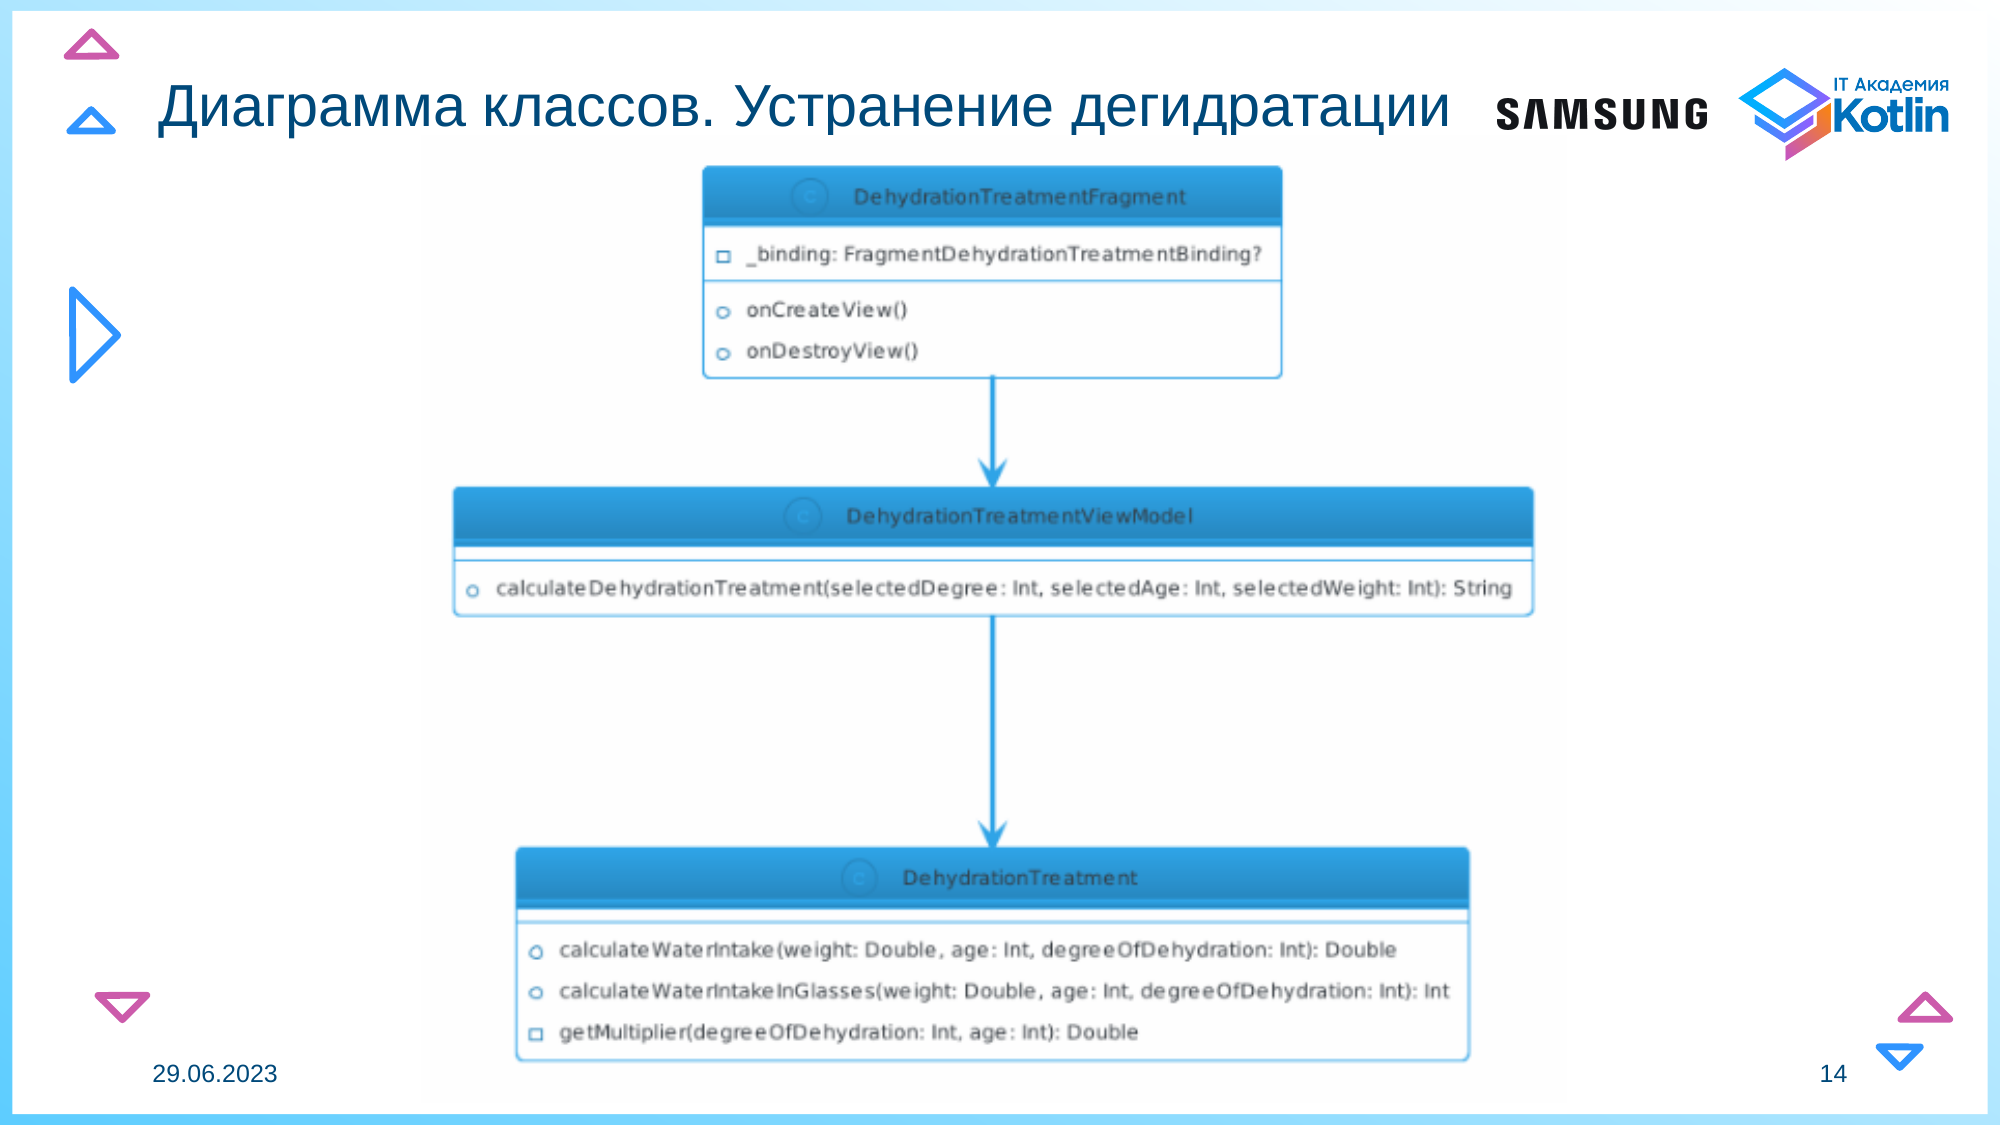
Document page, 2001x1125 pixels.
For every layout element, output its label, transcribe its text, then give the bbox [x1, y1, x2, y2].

picture [420, 135, 1567, 1103]
slide_number 14 [1571, 1042, 1863, 1103]
picture [1716, 37, 1973, 183]
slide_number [137, 1042, 415, 1103]
title Диаграмма классов. Устранение дегидратации [143, 54, 1492, 169]
picture [1497, 98, 1707, 130]
